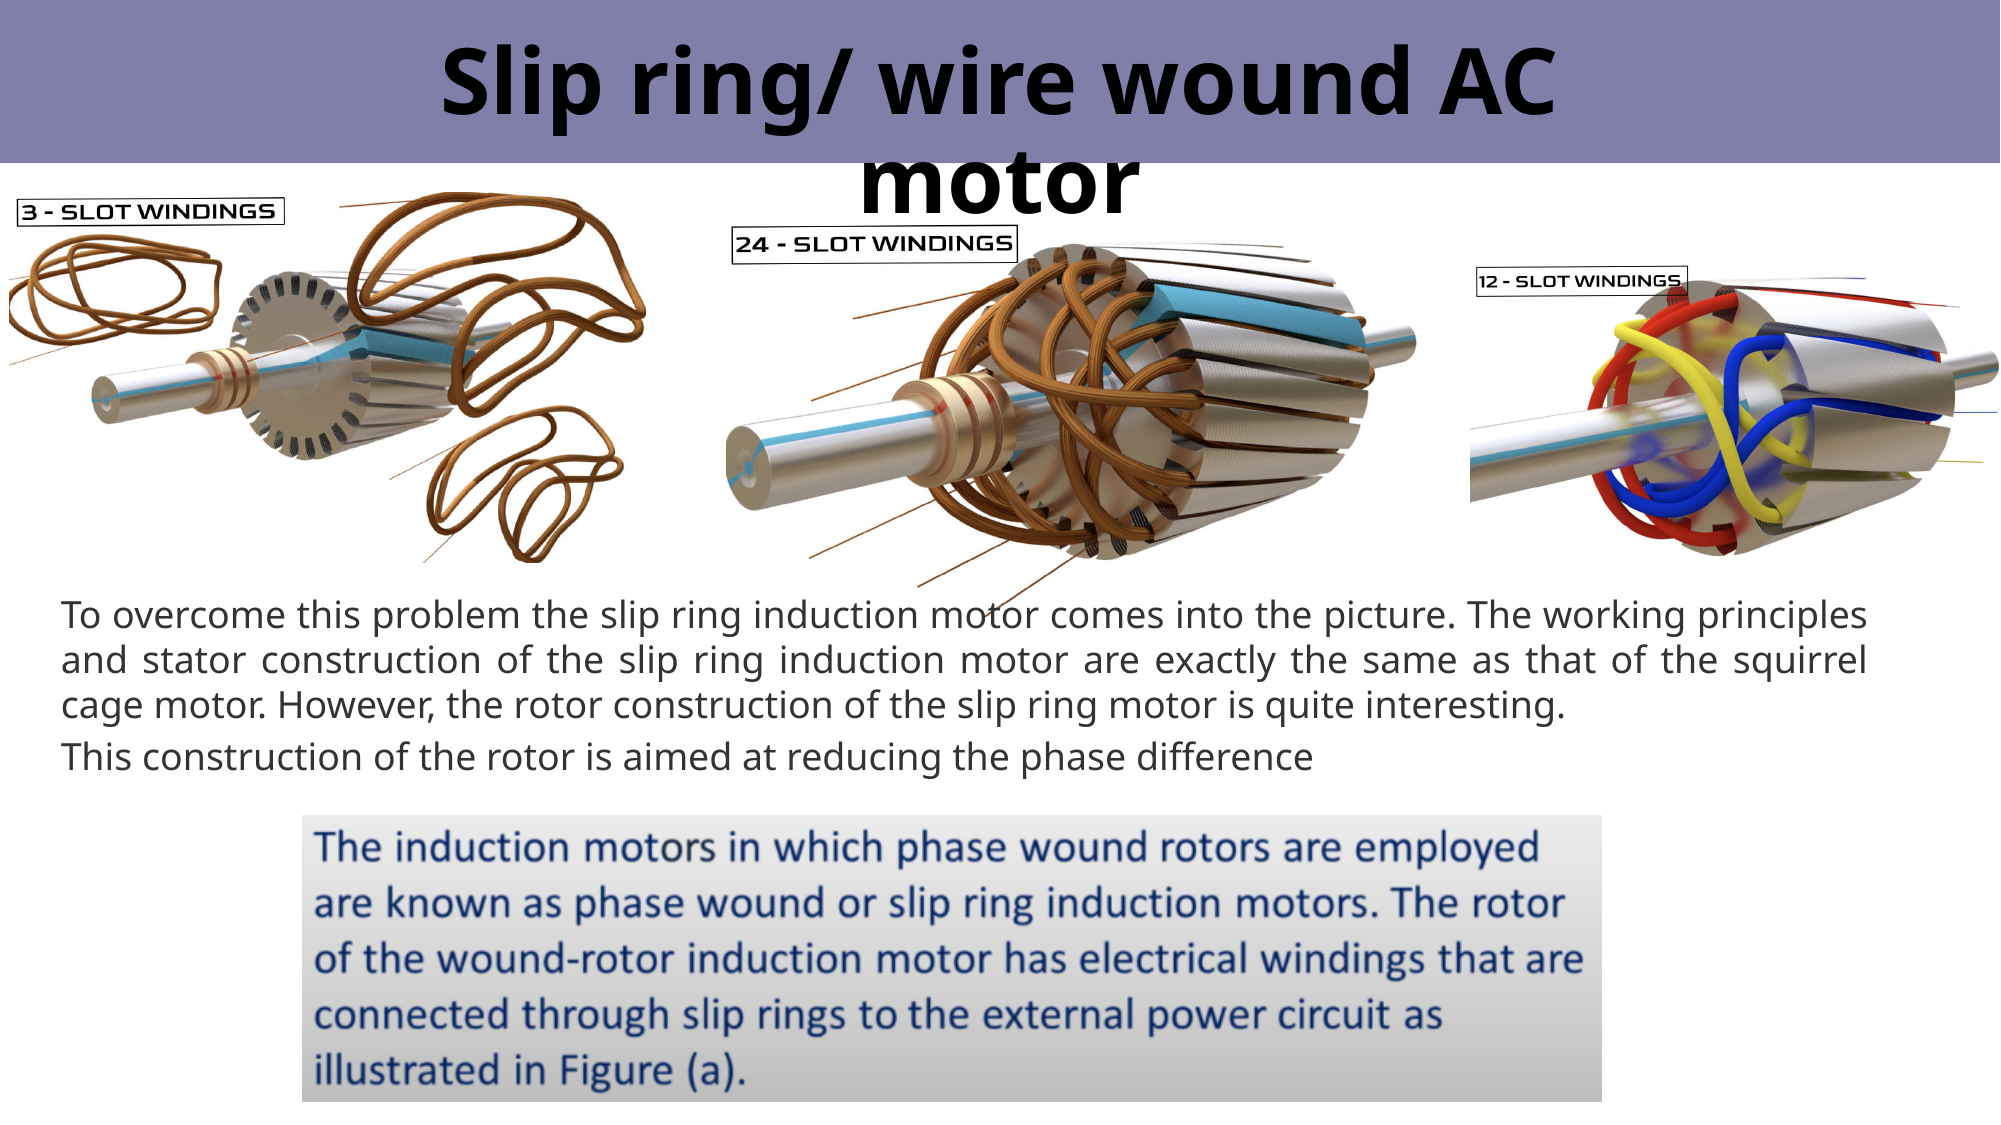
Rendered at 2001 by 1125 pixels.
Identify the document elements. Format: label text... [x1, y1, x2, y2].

picture [302, 815, 1602, 1102]
picture [1469, 263, 2000, 563]
text_box To overcome this problem the slip ring induction motor comes into the picture. The working principles and stator construction of the slip ring induction motor are exactly the same as that of the squirrel cage motor. However, the rotor construction of the slip ring motor is quite interesting. [46, 583, 1885, 734]
picture [9, 192, 667, 563]
text_box [0, 0, 2000, 164]
text_box This construction of the rotor is aimed at reducing the phase difference [46, 725, 1626, 786]
picture [726, 221, 1429, 617]
text_box Slip ring/ wire wound AC motor [338, 28, 1662, 137]
